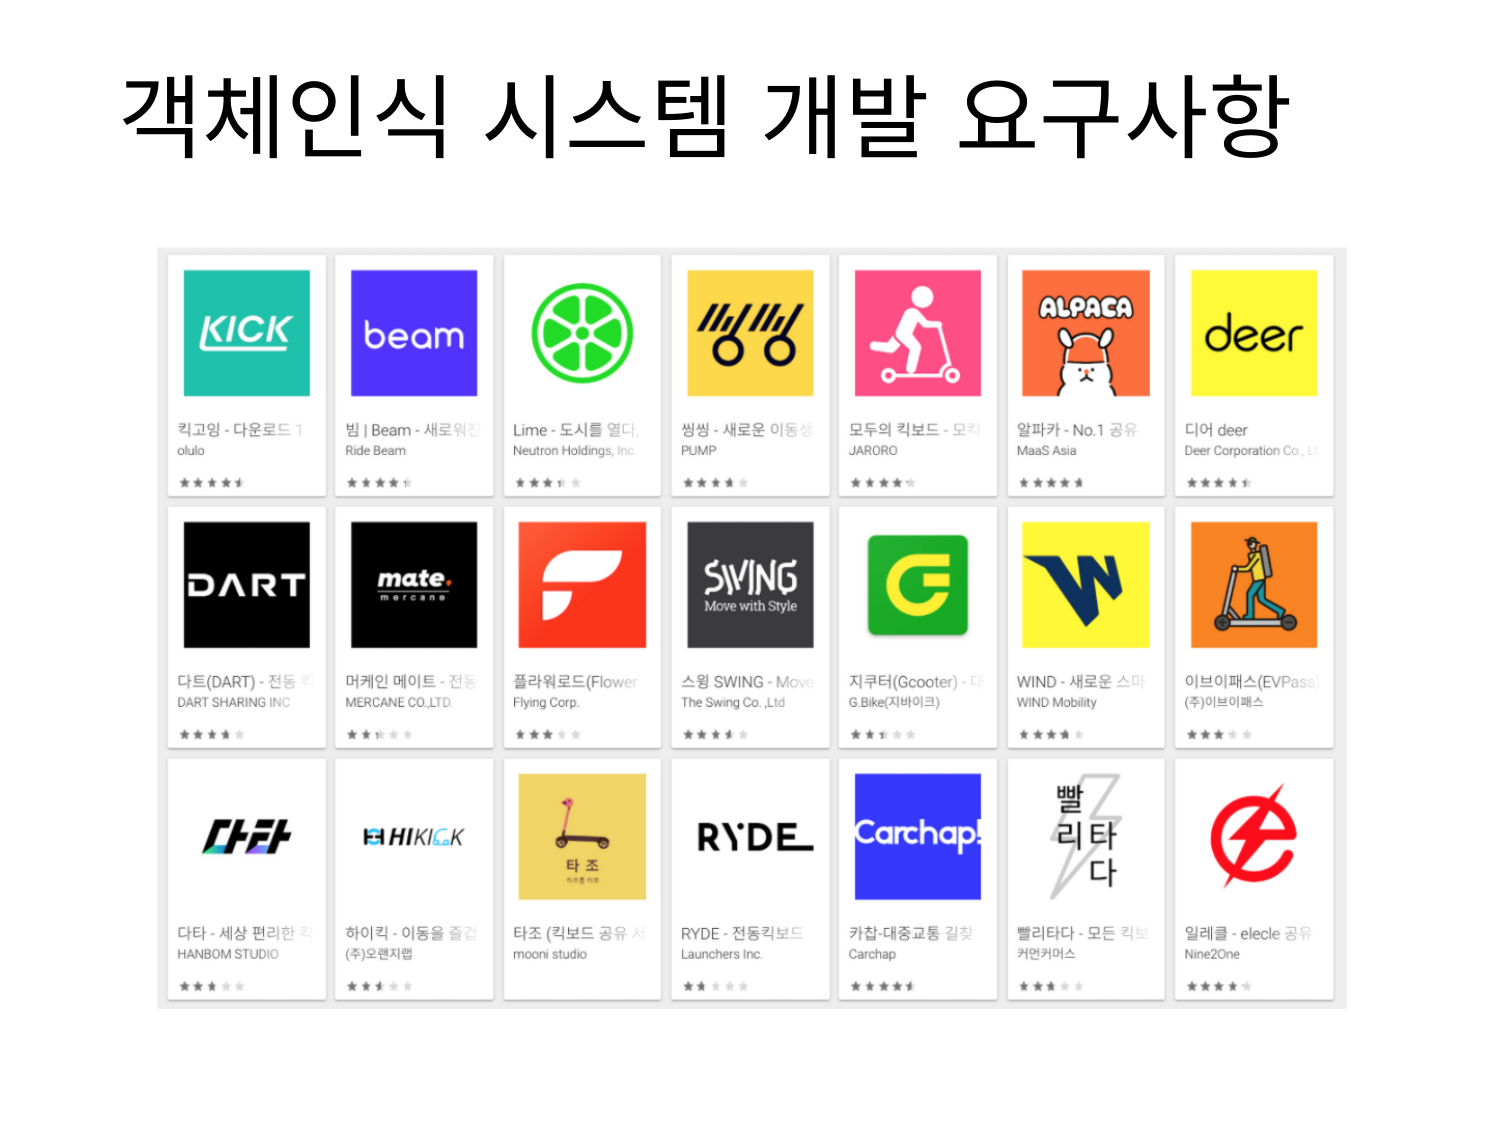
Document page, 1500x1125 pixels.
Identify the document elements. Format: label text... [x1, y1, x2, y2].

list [150, 231, 1350, 1014]
text_box 객체인식 시스템 개발 요구사항 [103, 59, 1397, 185]
